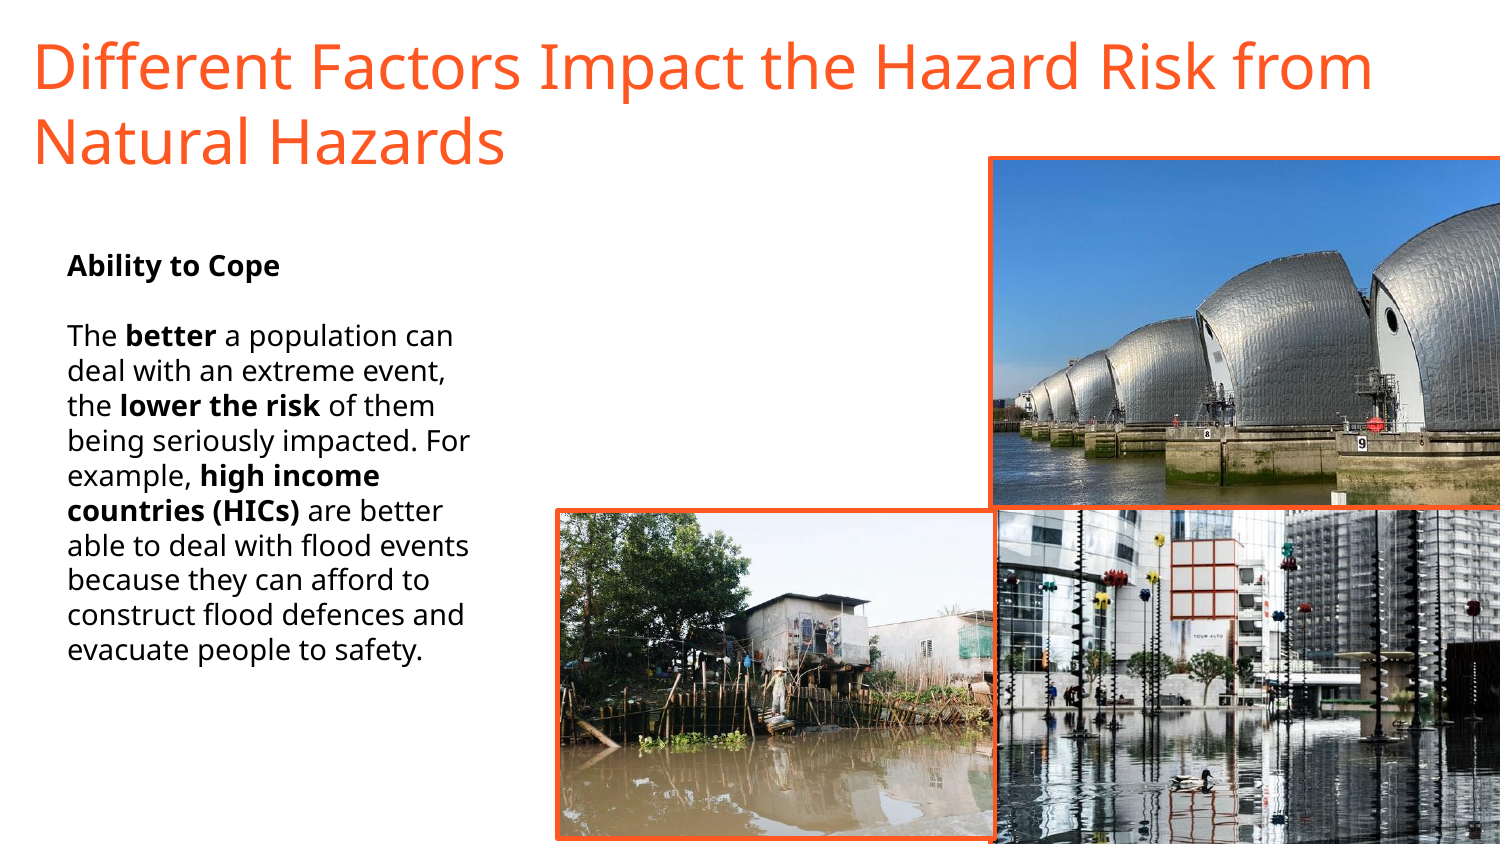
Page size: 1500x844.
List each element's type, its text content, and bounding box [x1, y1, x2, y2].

picture [559, 159, 1500, 844]
text_box Ability to Cope The better a population can deal with an extreme event, the lower the risk of them being seriously impacted. For example, high income countries (HICs) are better able to deal with flood events because they can afford to construct flood defences and evacuate people to safety. [52, 232, 510, 716]
title Different Factors Impact the Hazard Risk from Natural Hazards [17, 12, 1483, 176]
